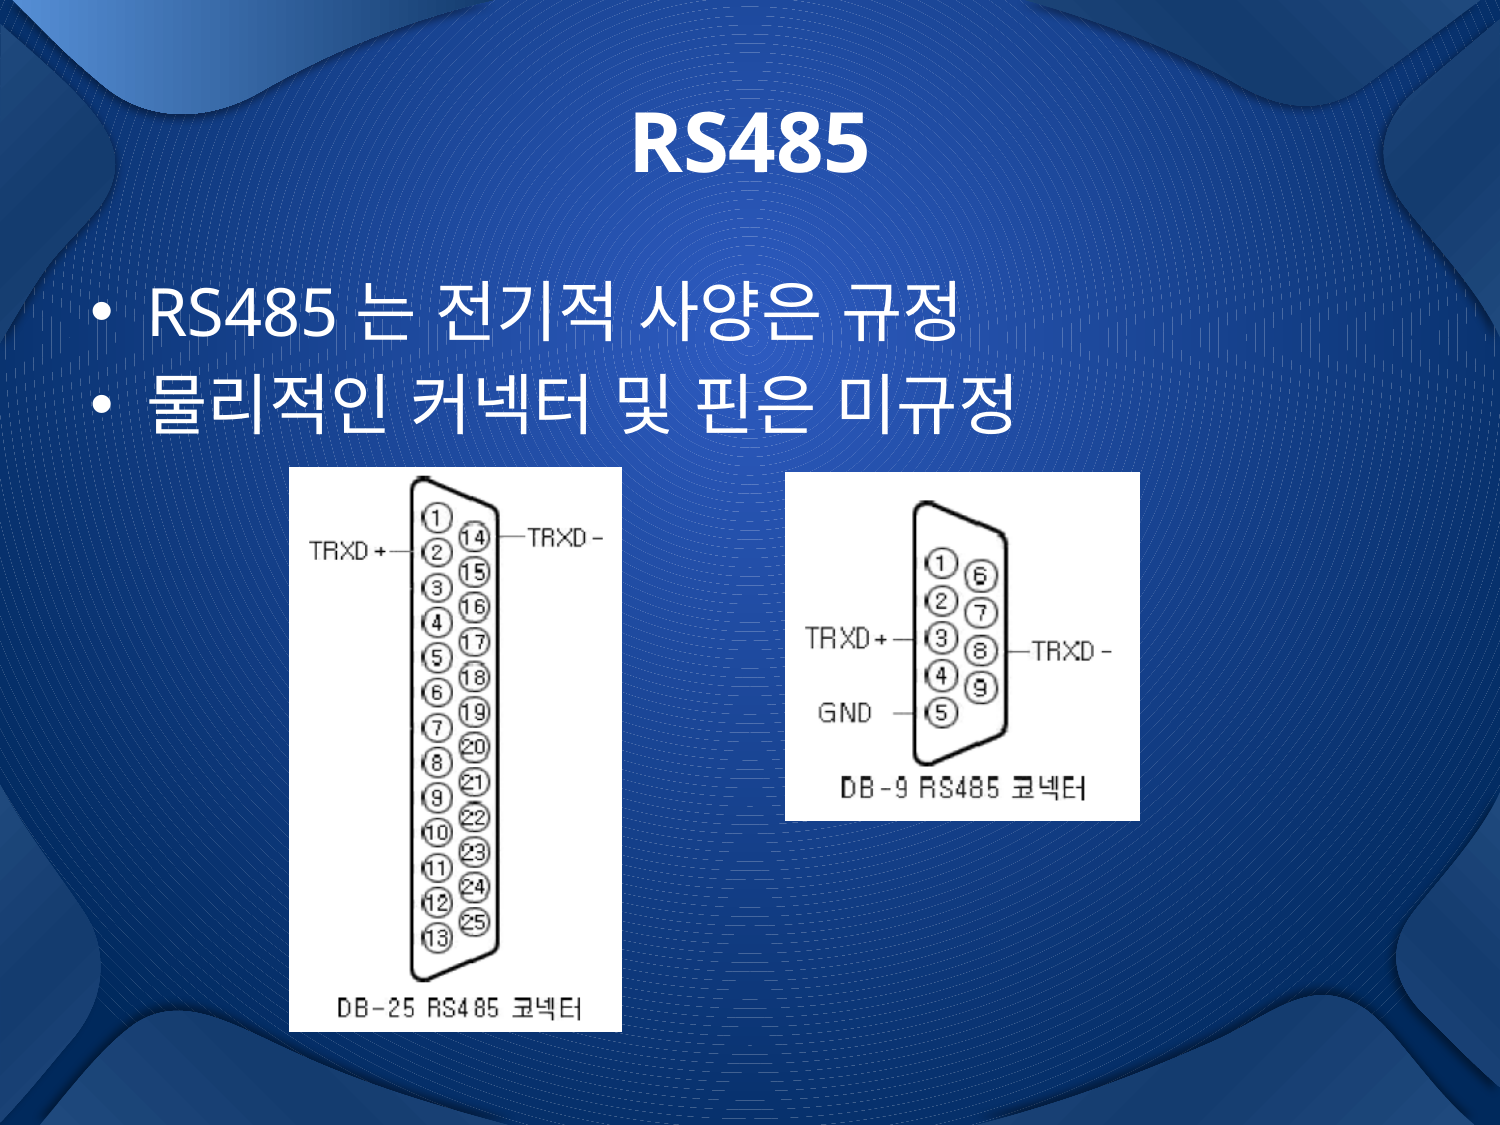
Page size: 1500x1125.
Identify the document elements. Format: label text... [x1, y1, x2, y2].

picture [785, 472, 1141, 821]
title RS485 [75, 45, 1425, 233]
picture [289, 467, 623, 1032]
list RS485는 전기적 사양은 규정 물리적인 커넥터 및 핀은 미규정 [75, 262, 1425, 1005]
